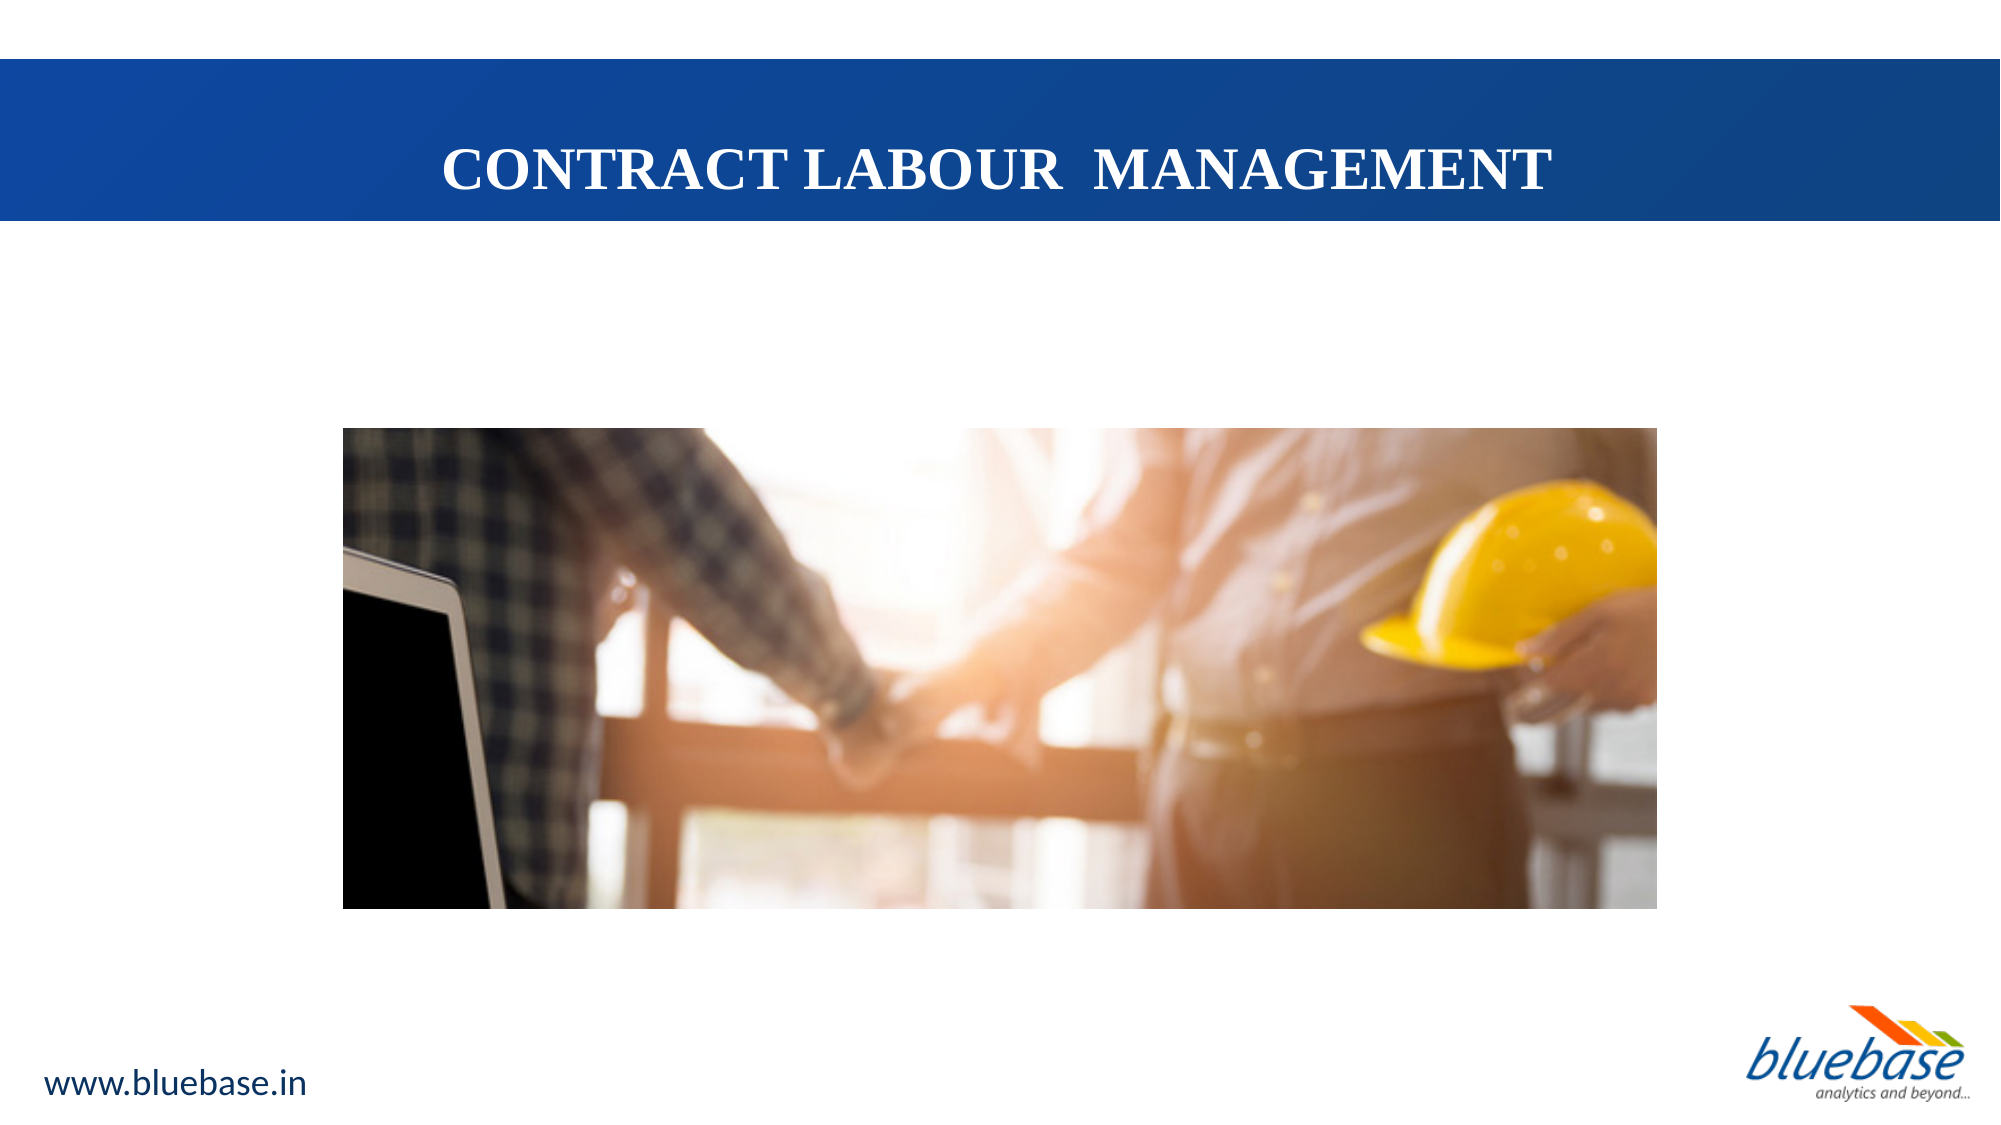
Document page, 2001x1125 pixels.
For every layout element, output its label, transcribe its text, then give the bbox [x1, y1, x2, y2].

text_box [1594, 59, 2000, 221]
text_box contract labour management [401, 59, 1594, 221]
text_box www.bluebase.in [29, 1050, 326, 1110]
text_box [0, 59, 401, 221]
picture [1728, 995, 1983, 1111]
picture [343, 428, 1657, 909]
